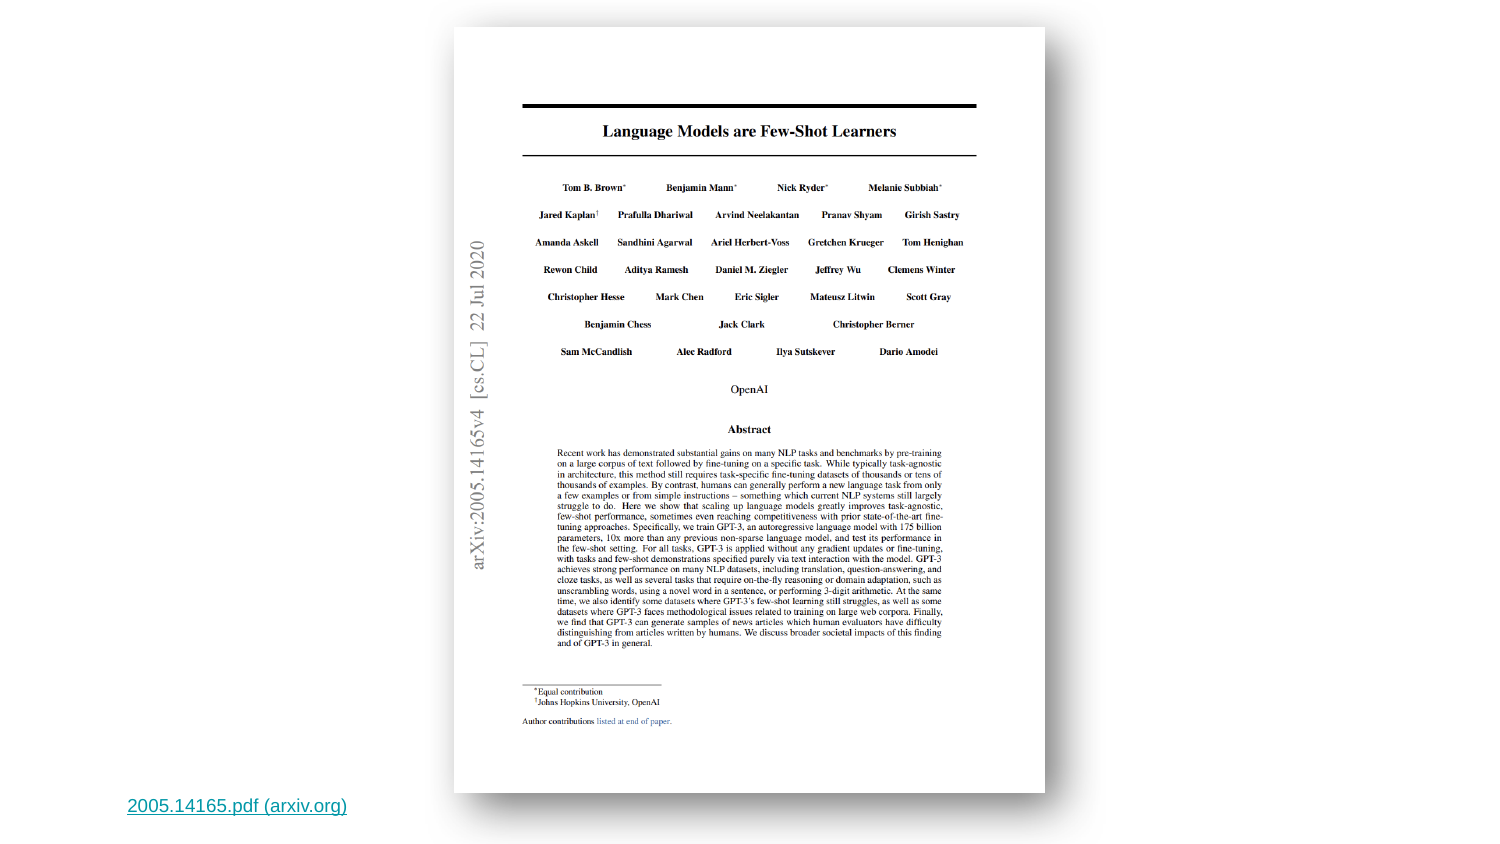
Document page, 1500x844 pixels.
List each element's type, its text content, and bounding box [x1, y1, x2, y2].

text_box 2005.14165.pdf (arxiv.org) [112, 786, 863, 824]
picture [454, 27, 1046, 794]
